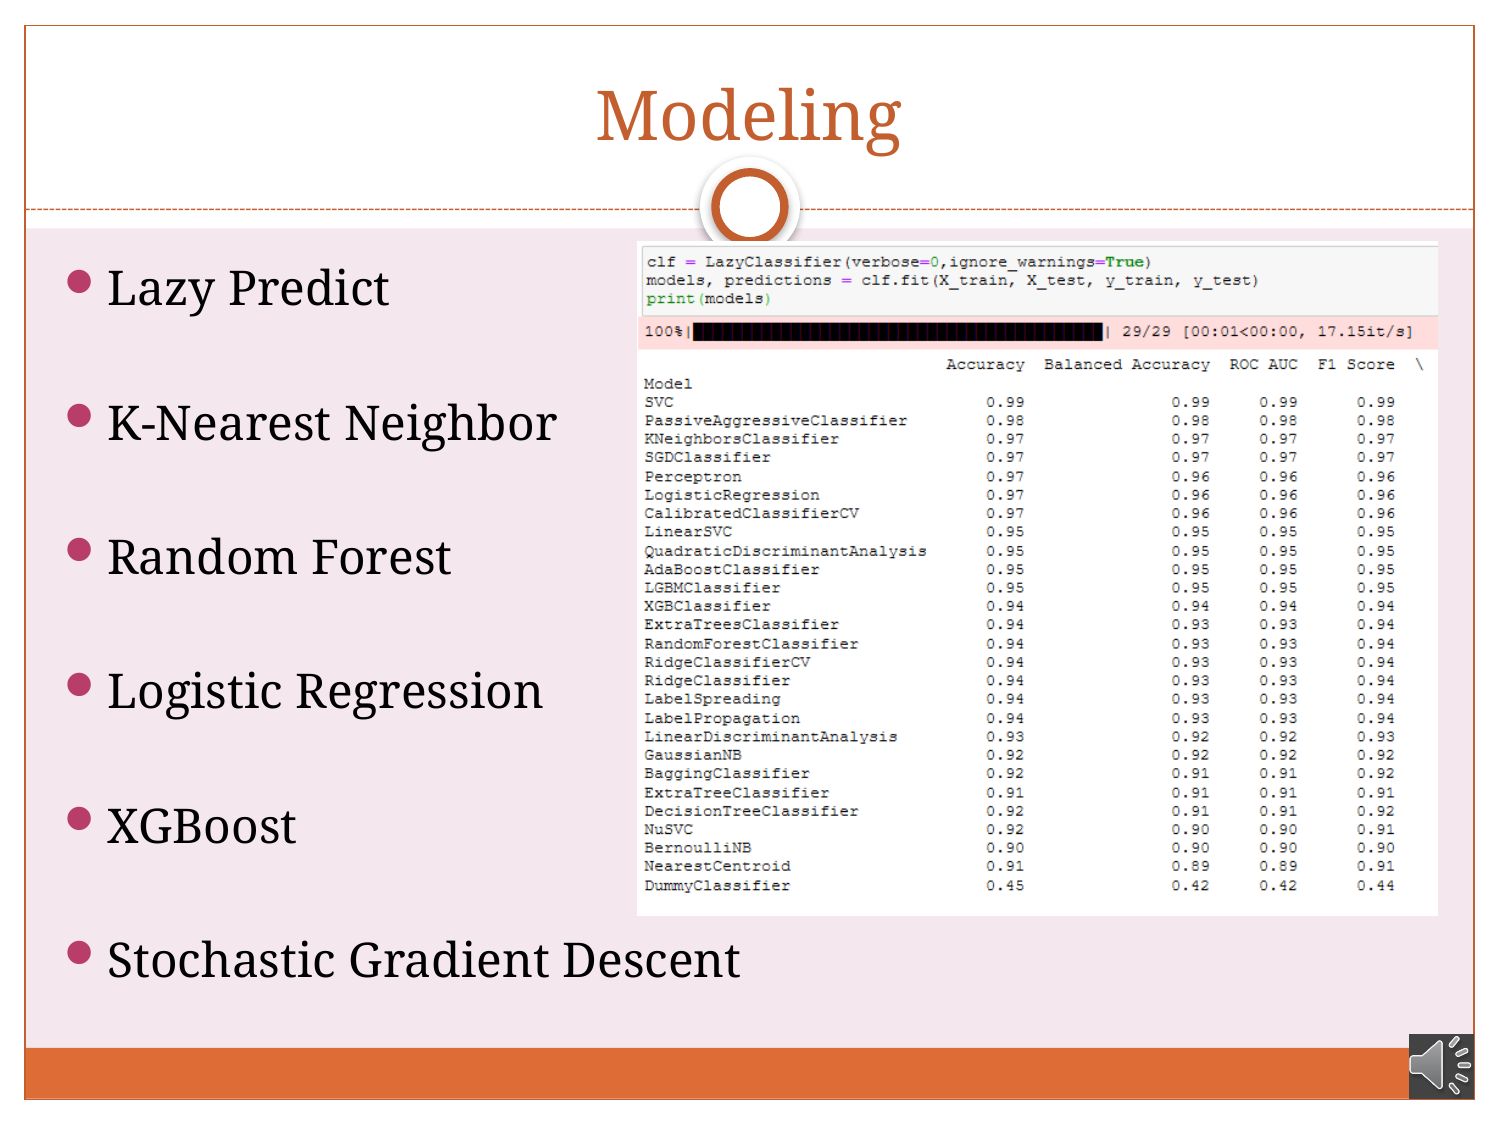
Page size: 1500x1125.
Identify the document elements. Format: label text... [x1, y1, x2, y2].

picture [1408, 1033, 1476, 1101]
title Modeling [49, 37, 1450, 162]
picture [637, 241, 1438, 916]
list Lazy Predict K-Nearest Neighbor Random Forest Logistic Regression XGBoost Stochastic Gradient Descent [49, 250, 1445, 1001]
